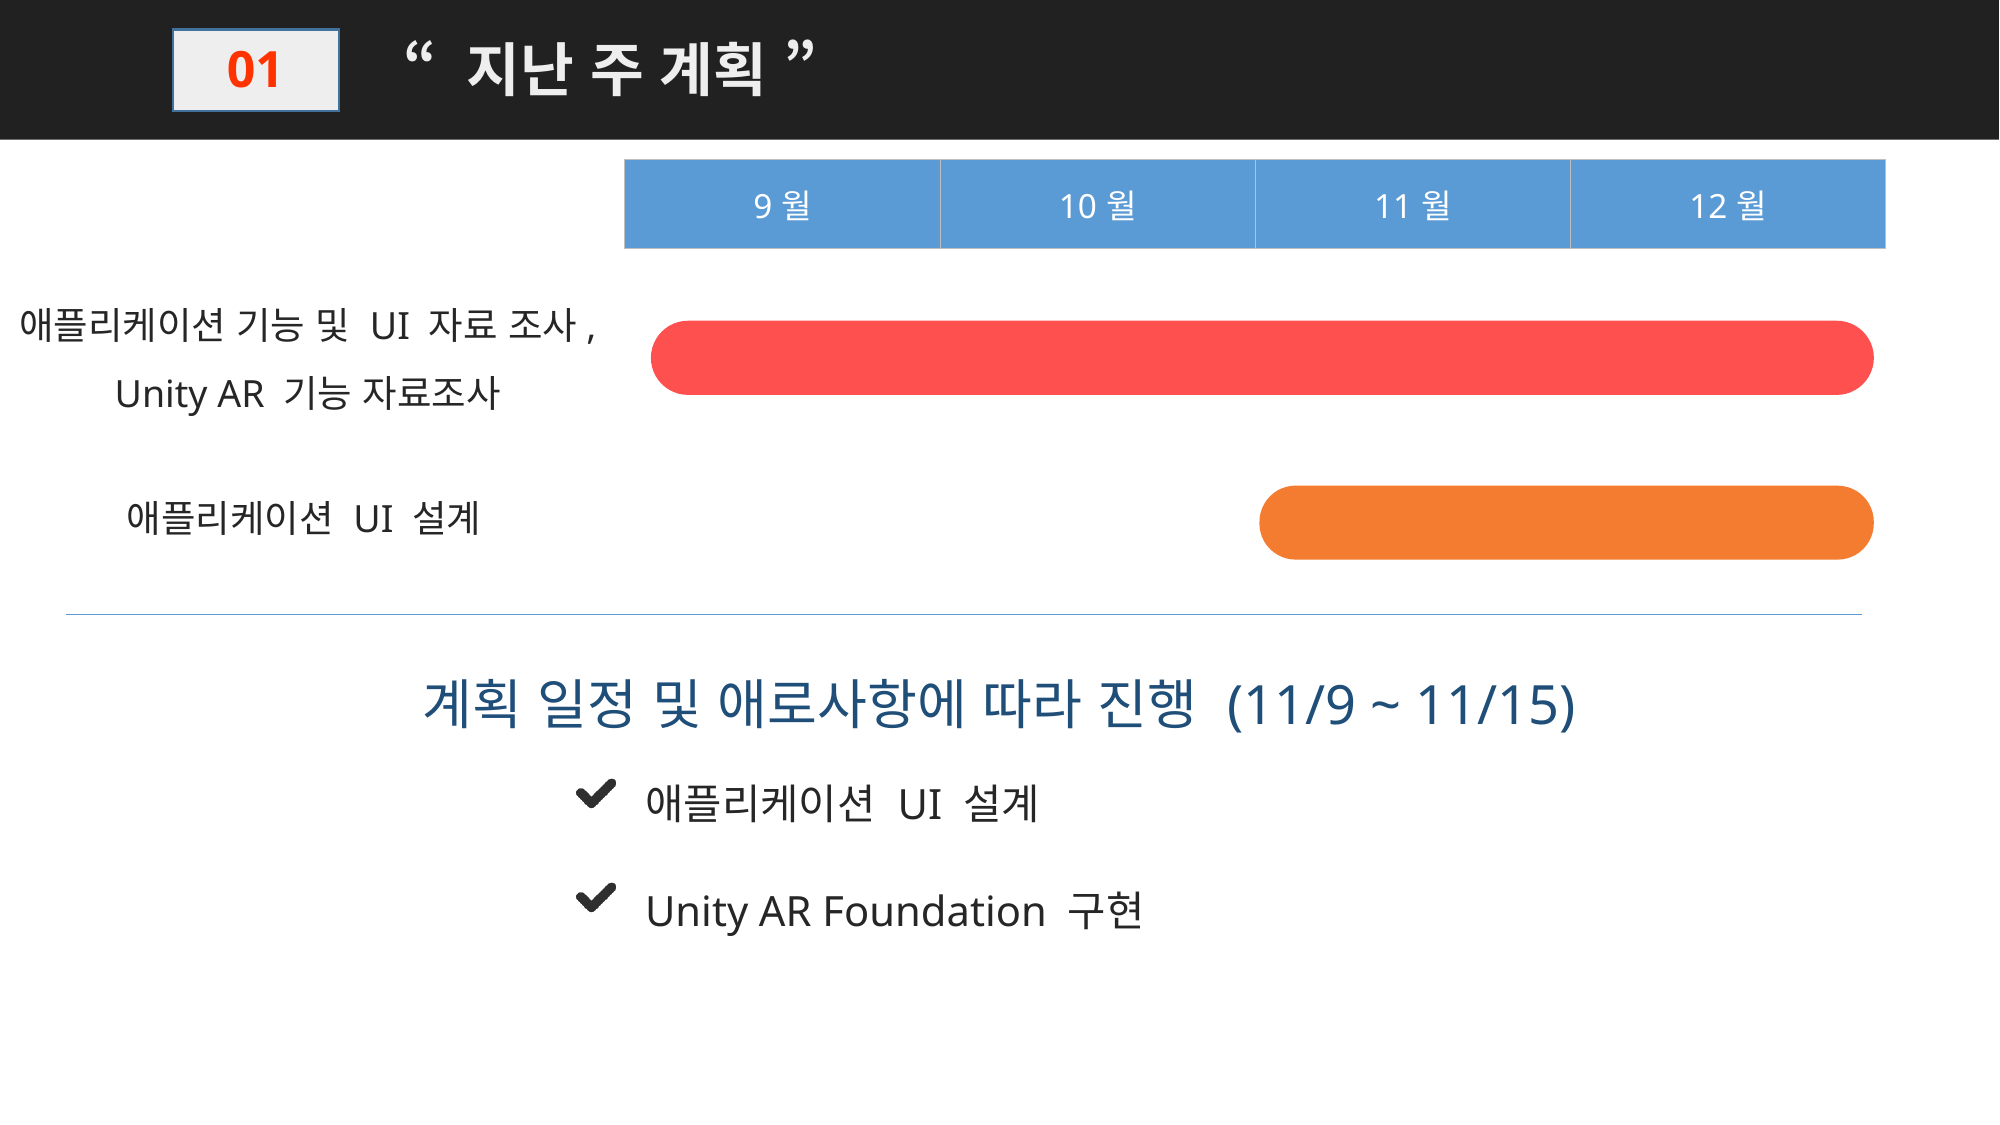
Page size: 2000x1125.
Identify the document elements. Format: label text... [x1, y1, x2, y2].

table_header 10월 [941, 160, 1255, 248]
table_header 12월 [1571, 160, 1885, 248]
table_header 9월 [625, 160, 940, 248]
text_box [1259, 485, 1874, 560]
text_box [172, 28, 340, 112]
text_box 애플리케이션 기능 및 UI 자료 조사, Unity AR 기능 자료조사 [0, 272, 616, 422]
text_box [0, 0, 1999, 140]
table_header 11월 [1256, 160, 1570, 248]
text_box [650, 320, 1874, 395]
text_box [90, 630, 1909, 1026]
text_box 애플리케이션 UI 설계 [0, 432, 609, 582]
text_box “ 지난 주 계획 ” [388, 25, 1411, 112]
